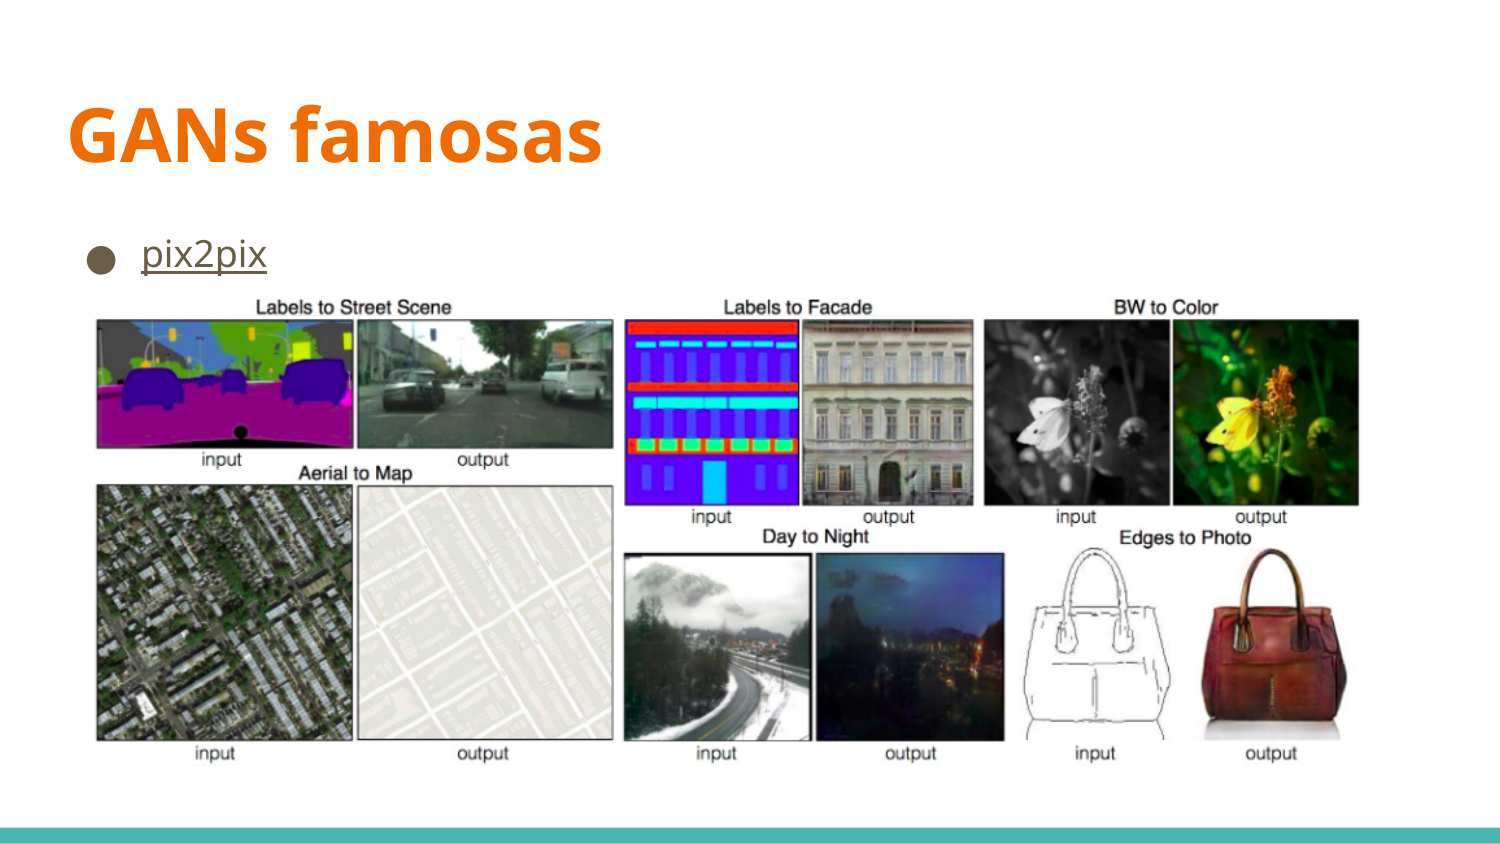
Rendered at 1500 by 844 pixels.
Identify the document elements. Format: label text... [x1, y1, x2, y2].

title GANs famosas [51, 72, 1449, 189]
picture [70, 291, 1382, 774]
list pix2pix [51, 207, 1449, 750]
